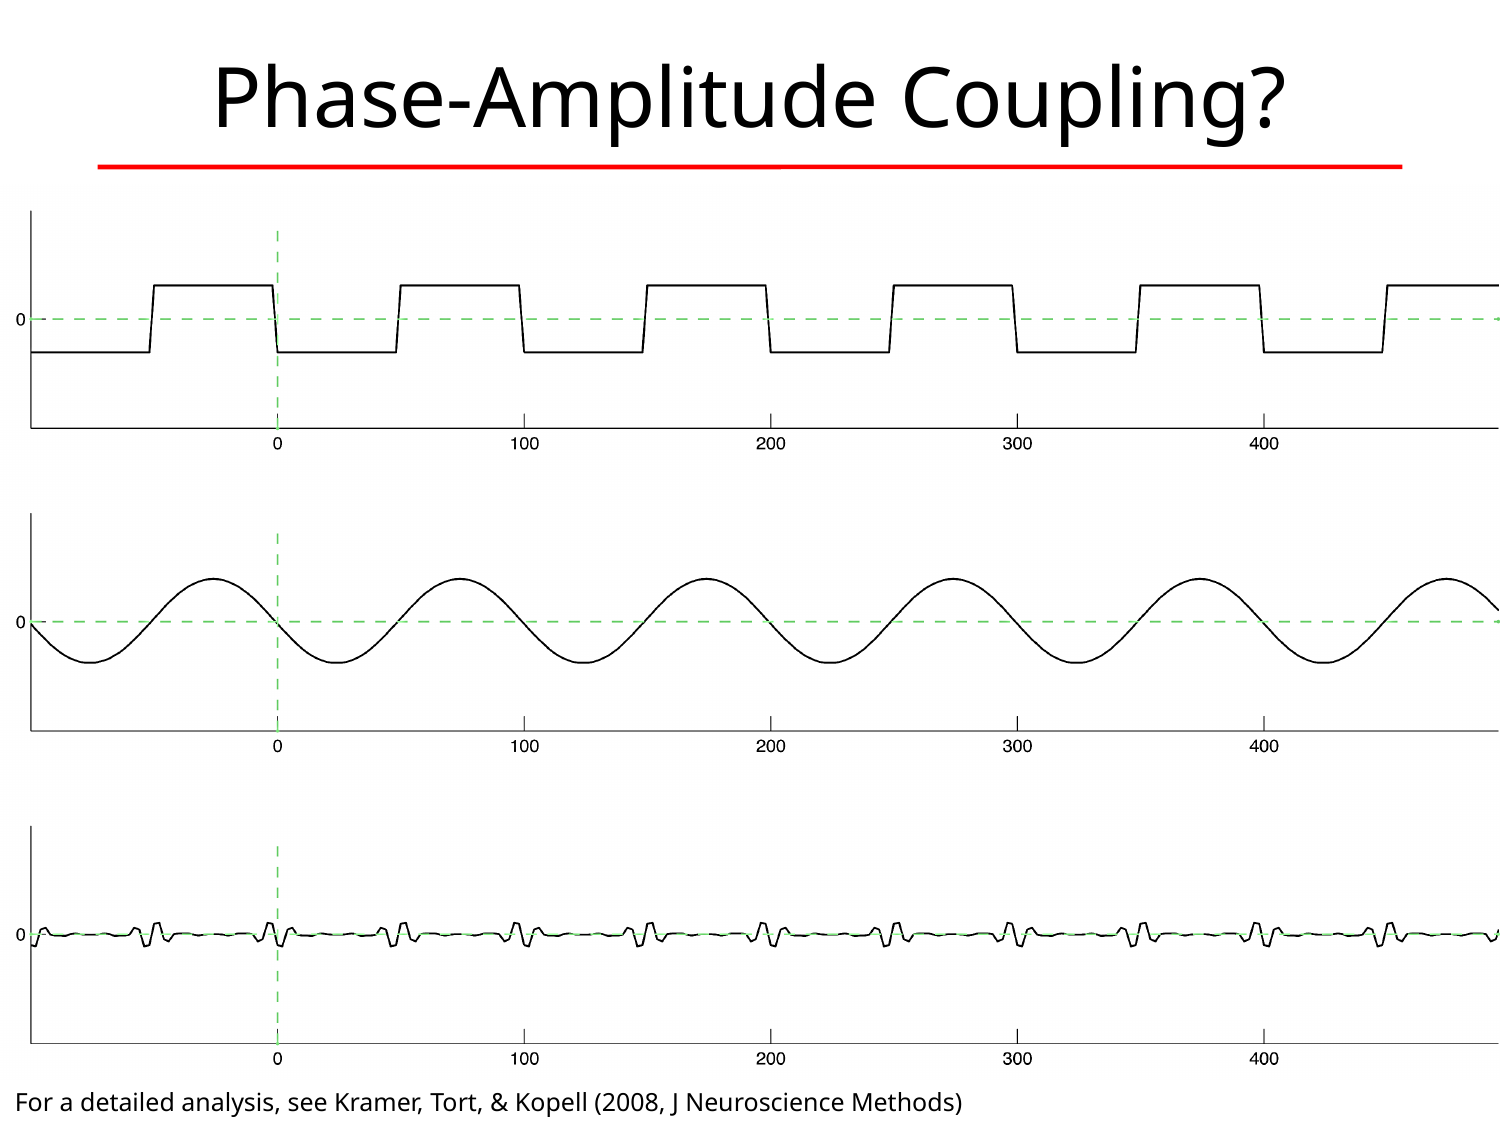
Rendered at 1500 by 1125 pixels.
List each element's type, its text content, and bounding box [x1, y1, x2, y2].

text_box For a detailed analysis, see Kramer, Tort, & Kopell (2008, J Neuroscience Methods) [0, 1087, 1443, 1125]
title Phase-Amplitude Coupling? [37, 0, 1463, 183]
picture [0, 183, 1500, 1080]
